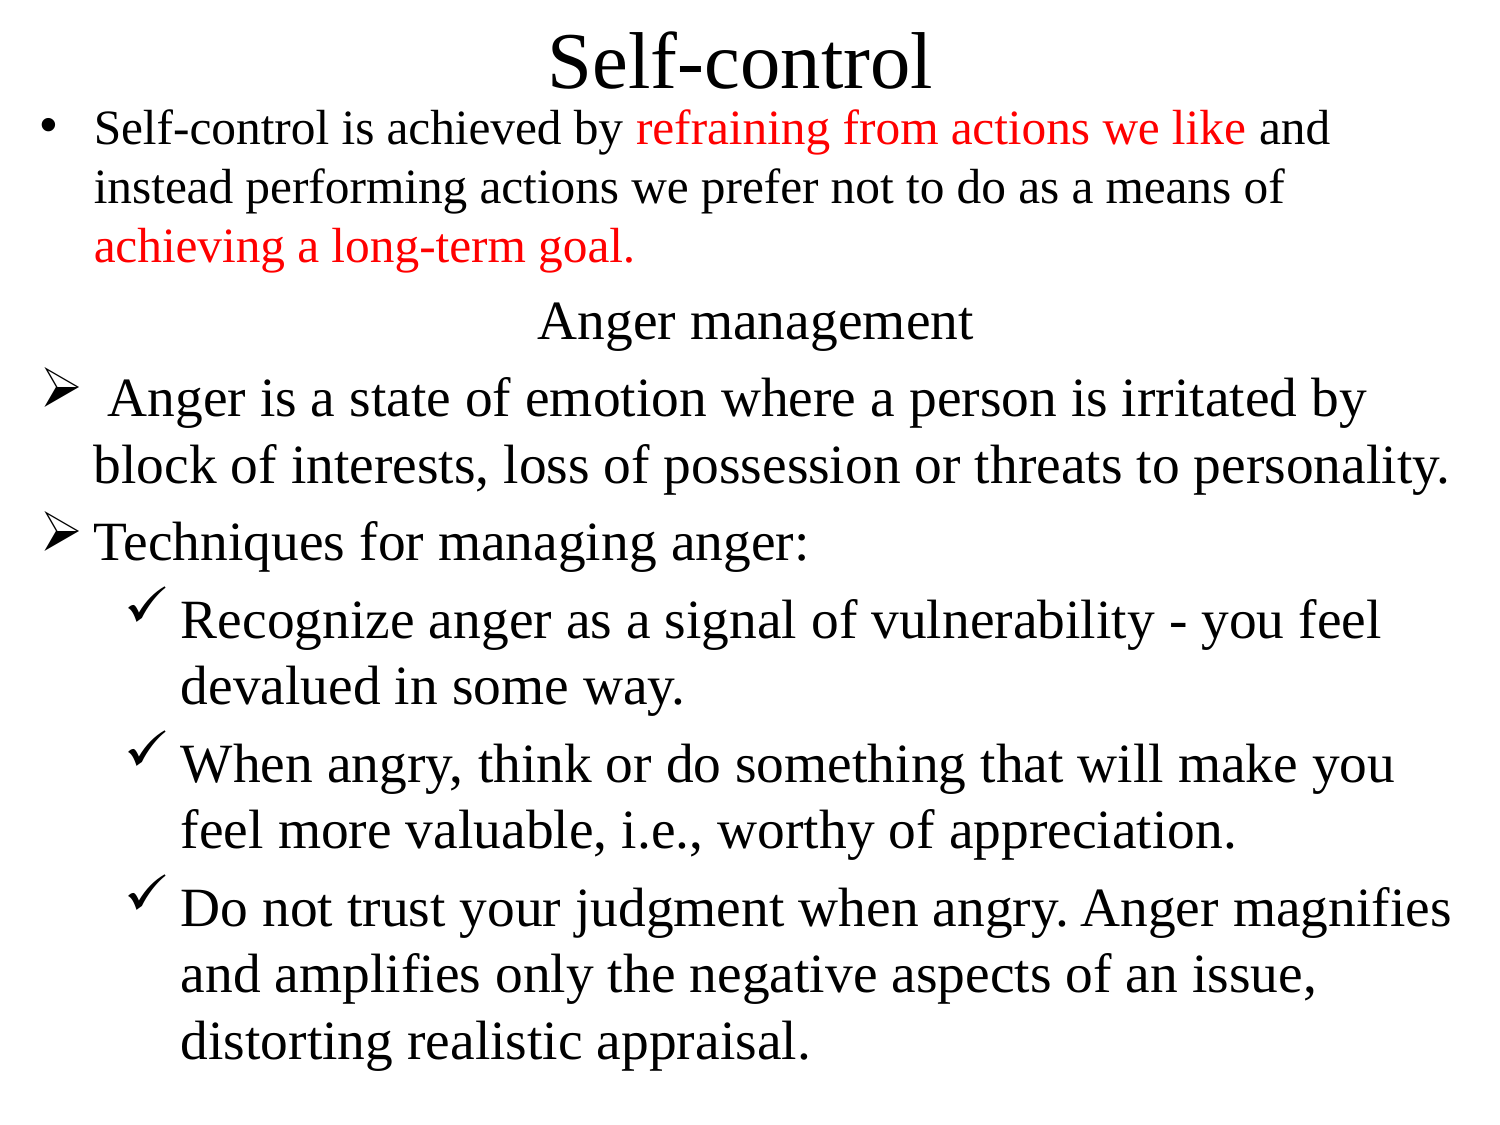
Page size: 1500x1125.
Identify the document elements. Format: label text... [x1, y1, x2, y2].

title Self-control [12, 0, 1488, 113]
list Self-control is achieved by refraining from actions we like and instead performing actions we prefer not to do as a means of achieving a long-term goal. Anger management Anger is a state of emotion where a person is irritated by block of interests, loss of possession or threats to personality. Techniques for managing anger: Recognize anger as a signal of vulnerability - you feel devalued in some way. When angry, think or do something that will make you feel more valuable, i.e., worthy of appreciation. Do not trust your judgment when angry. Anger magnifies and amplifies only the negative aspects of an issue, distorting realistic appraisal. [24, 87, 1488, 1100]
